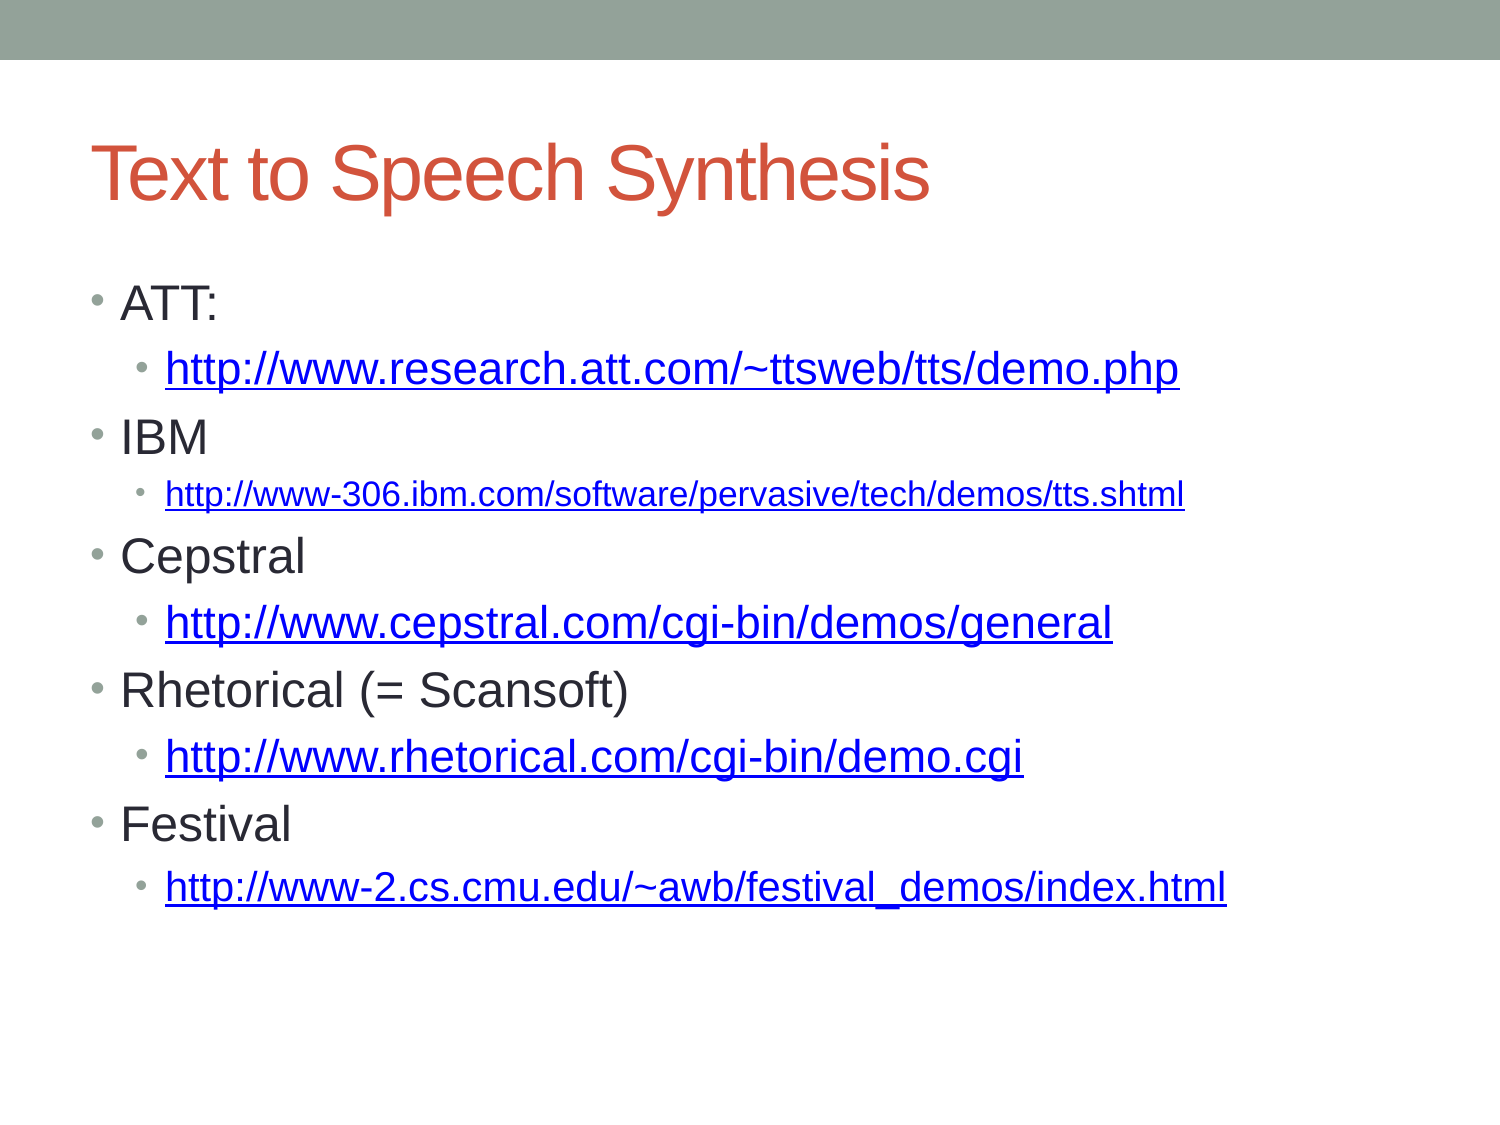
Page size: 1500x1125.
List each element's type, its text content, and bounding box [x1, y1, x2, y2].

list ATT: http://www.research.att.com/~ttsweb/tts/demo.php IBM http://www-306.ibm.com/software/pervasive/tech/demos/tts.shtml Cepstral http://www.cepstral.com/cgi-bin/demos/general Rhetorical (= Scansoft) http://www.rhetorical.com/cgi-bin/demo.cgi Festival http://www-2.cs.cmu.edu/~awb/festival_demos/index.html [75, 262, 1425, 1063]
title Text to Speech Synthesis [75, 87, 1425, 250]
